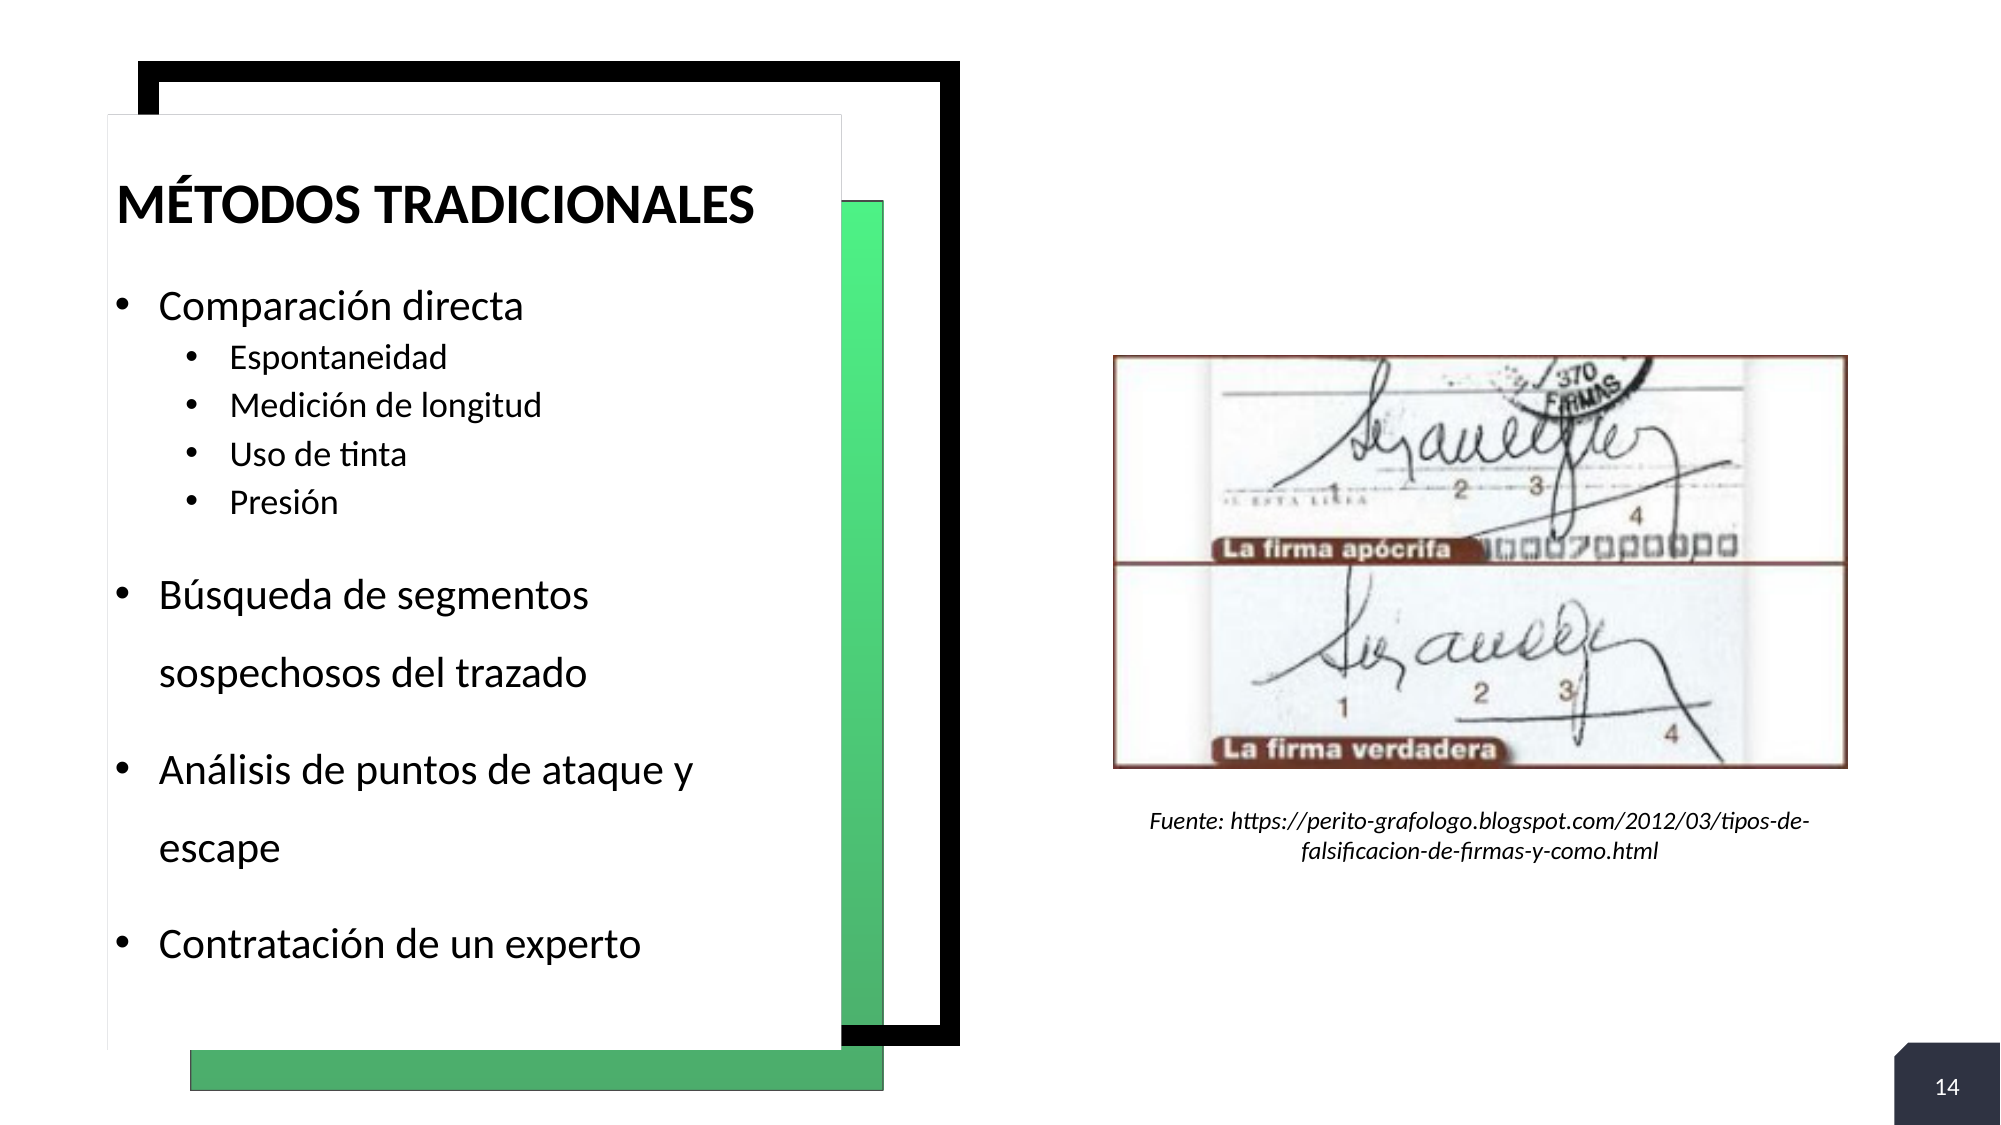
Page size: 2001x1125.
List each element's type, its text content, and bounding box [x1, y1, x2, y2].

title Métodos tradicionales [99, 149, 773, 244]
list Comparación directa Espontaneidad Medición de longitud Uso de tinta Presión Búsqueda de segmentos sospechosos del trazado Análisis de puntos de ataque y escape Contratación de un experto [99, 244, 773, 975]
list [1113, 356, 1848, 769]
slide_number 14 [1894, 1052, 2000, 1119]
text_box Fuente: https://perito-grafologo.blogspot.com/2012/03/tipos-de-falsificacion-de-firmas-y-como.html [1076, 797, 1884, 873]
